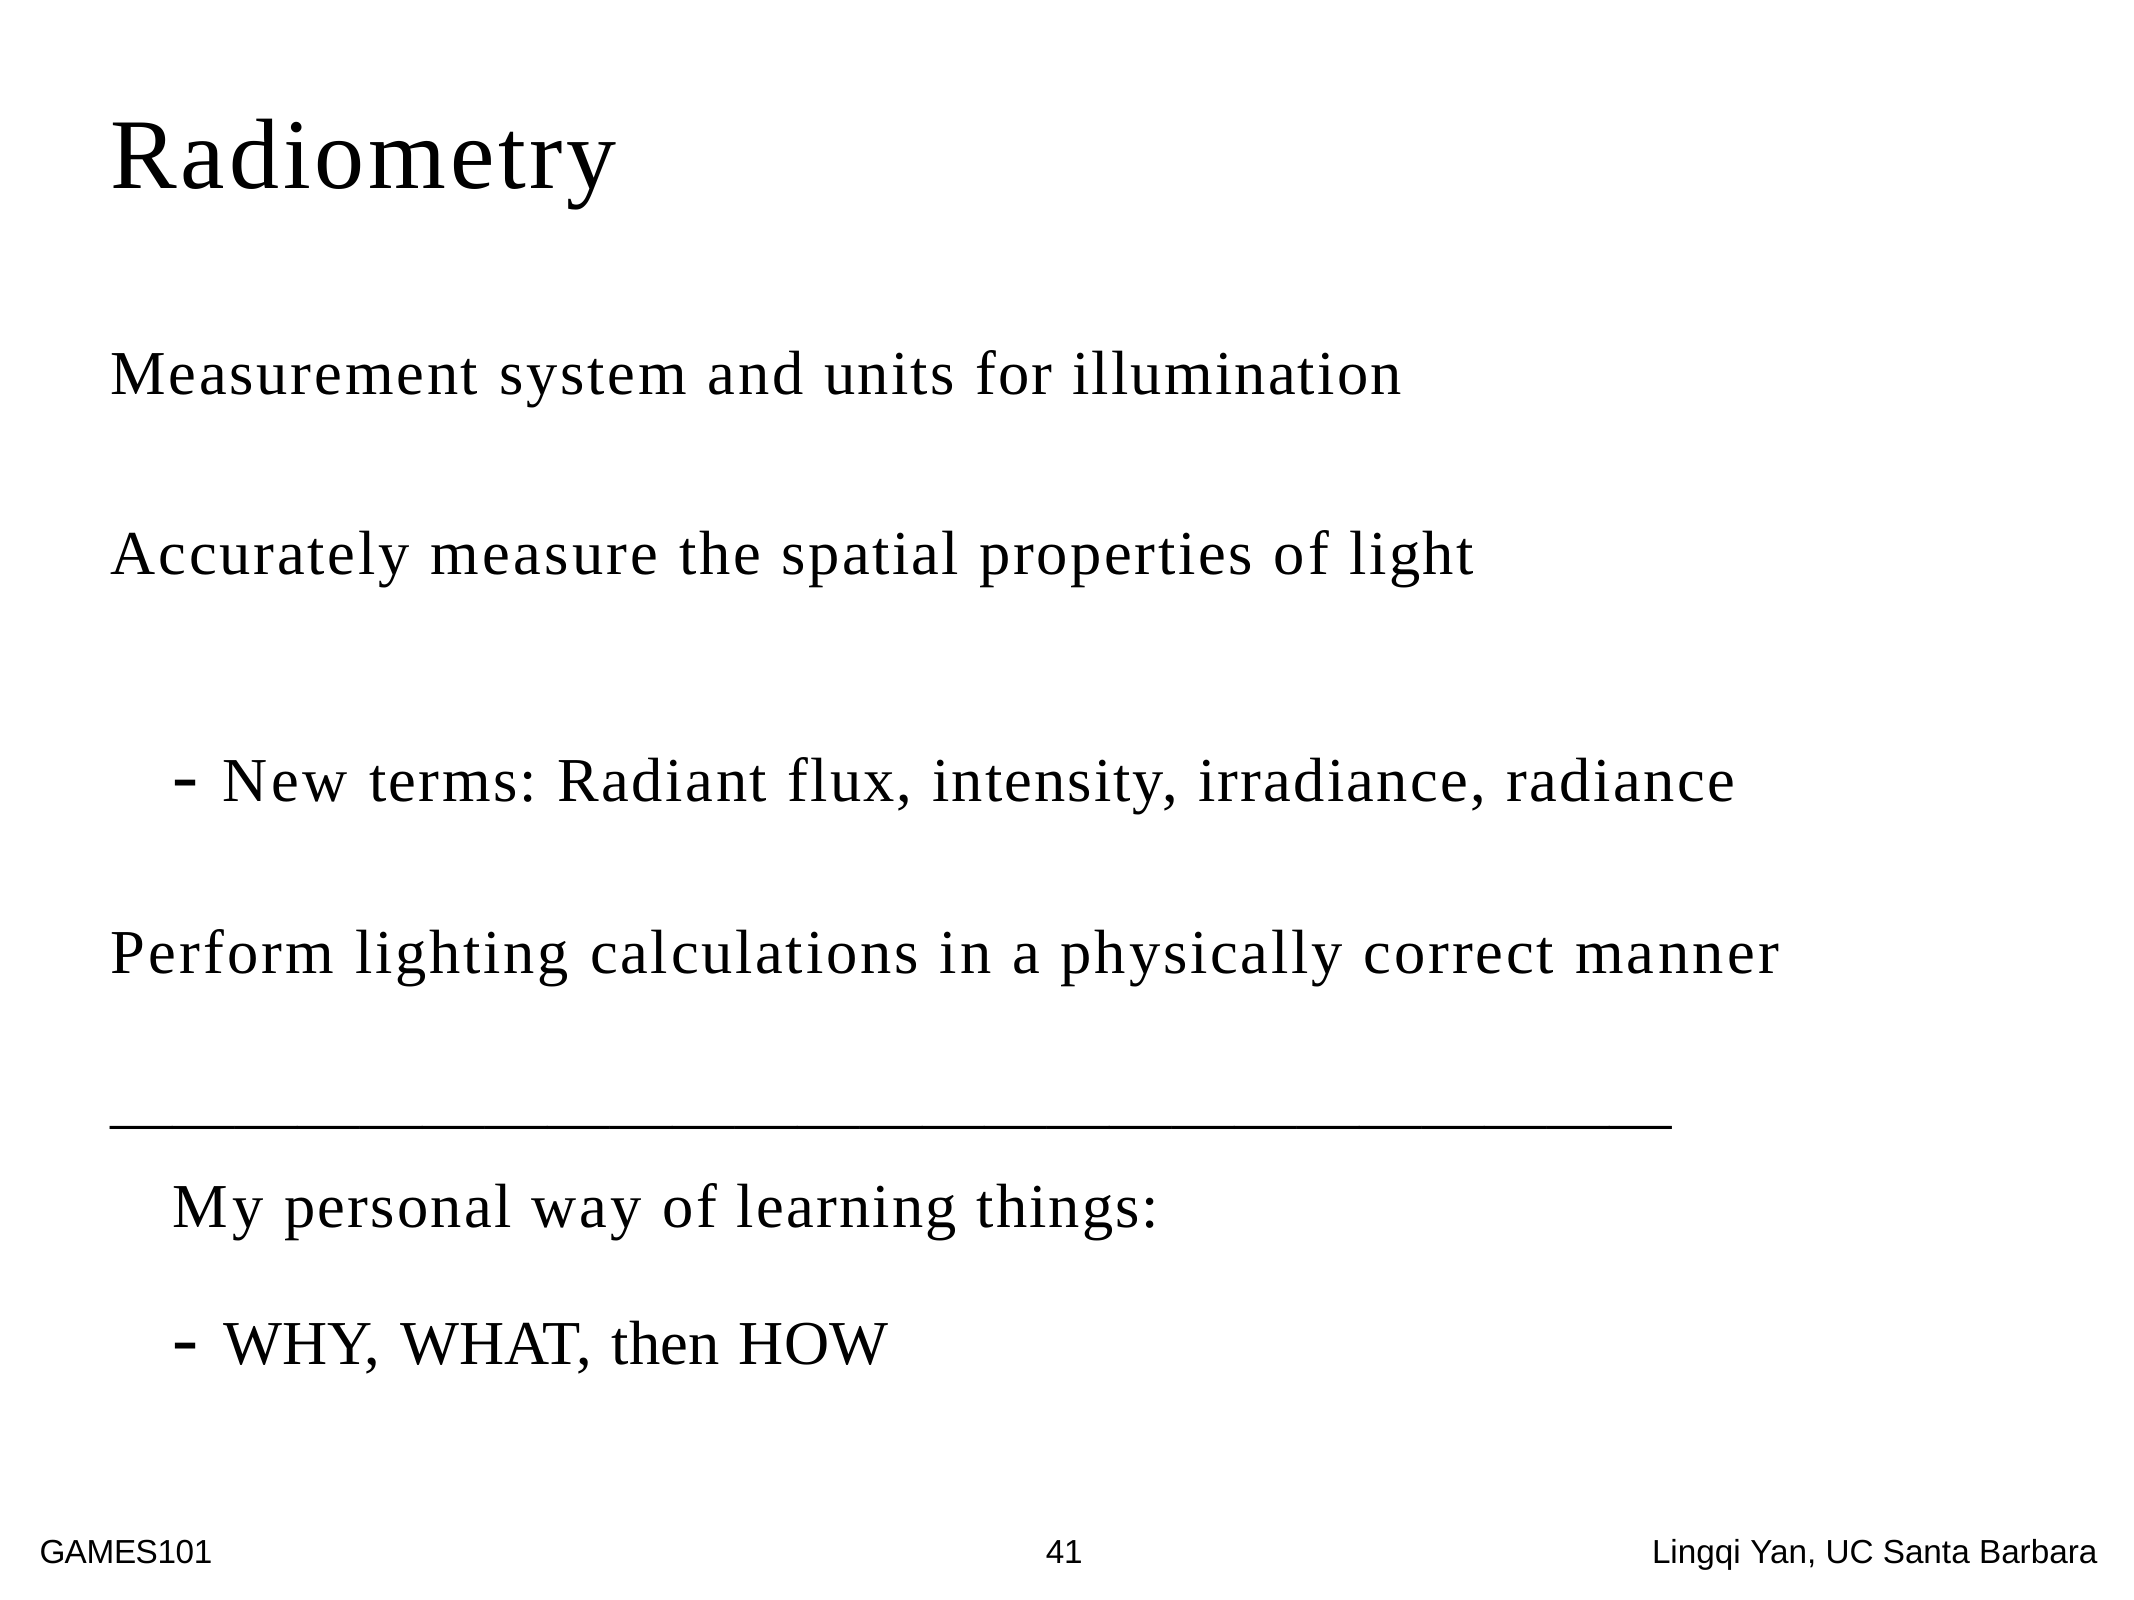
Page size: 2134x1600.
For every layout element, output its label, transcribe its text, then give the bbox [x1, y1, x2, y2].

text_box Radiometry Measurement system and units for illumination Accurately measure the spatial properties of light - New terms: Radiant flux, intensity, irradiance, radiance Perform lighting calculations in a physically correct manner ————————————————————————— My personal way of learning things: - WHY, WHAT, then HOW [110, 72, 1804, 1381]
text_box GAMES101 41 Lingqi Yan, UC Santa Barbara [39, 1528, 2118, 1570]
